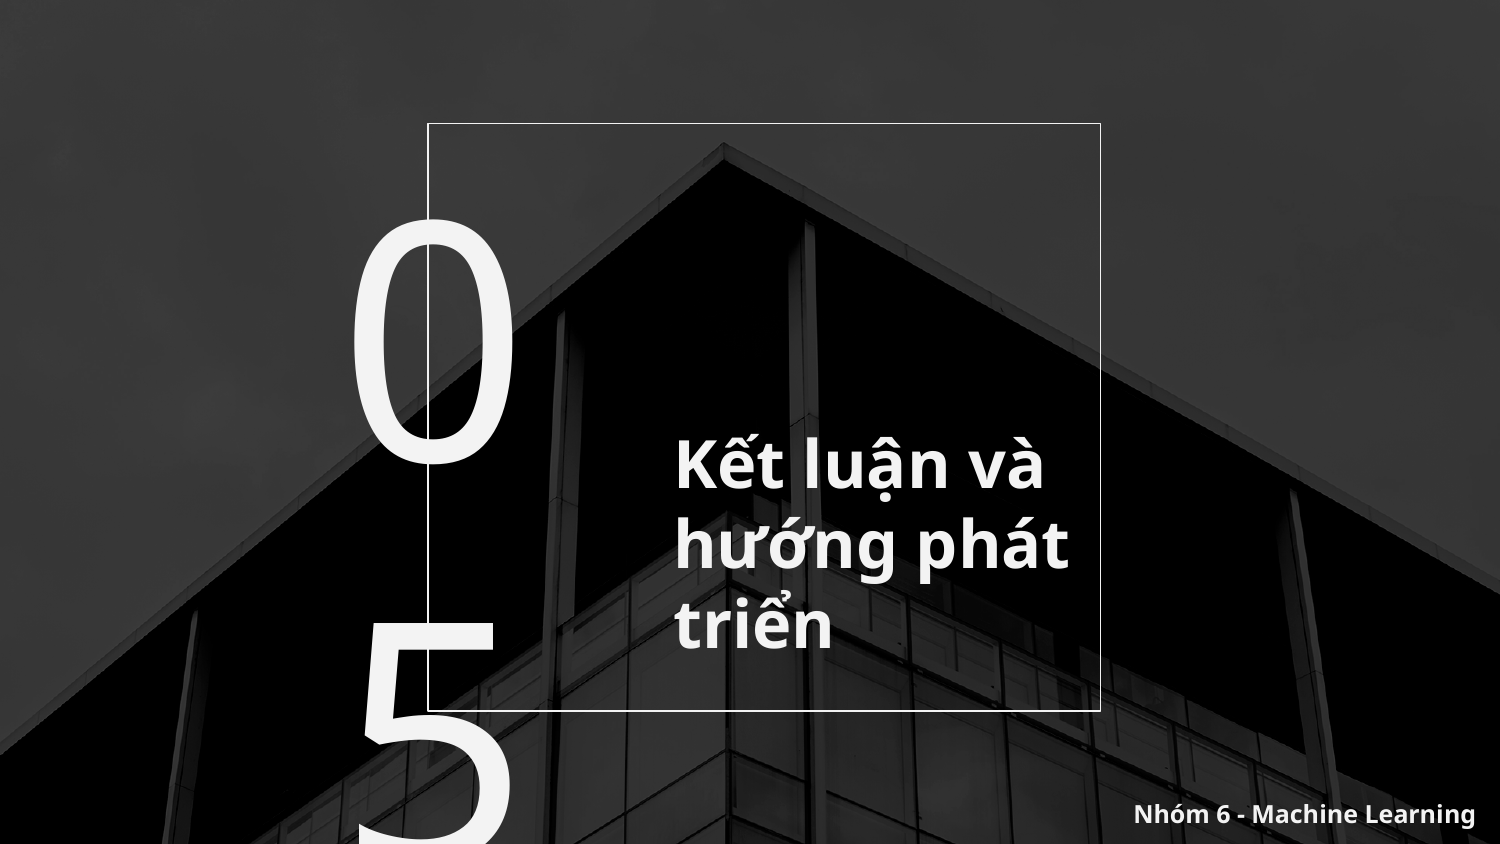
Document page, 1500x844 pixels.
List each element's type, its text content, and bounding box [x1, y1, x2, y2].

title Kết luận và hướng phát triển [658, 418, 1134, 677]
picture [0, 0, 1500, 844]
title Nhóm 6 - Machine Learning [1118, 786, 1500, 844]
text_box [428, 123, 1101, 712]
title 05 [239, 370, 630, 686]
